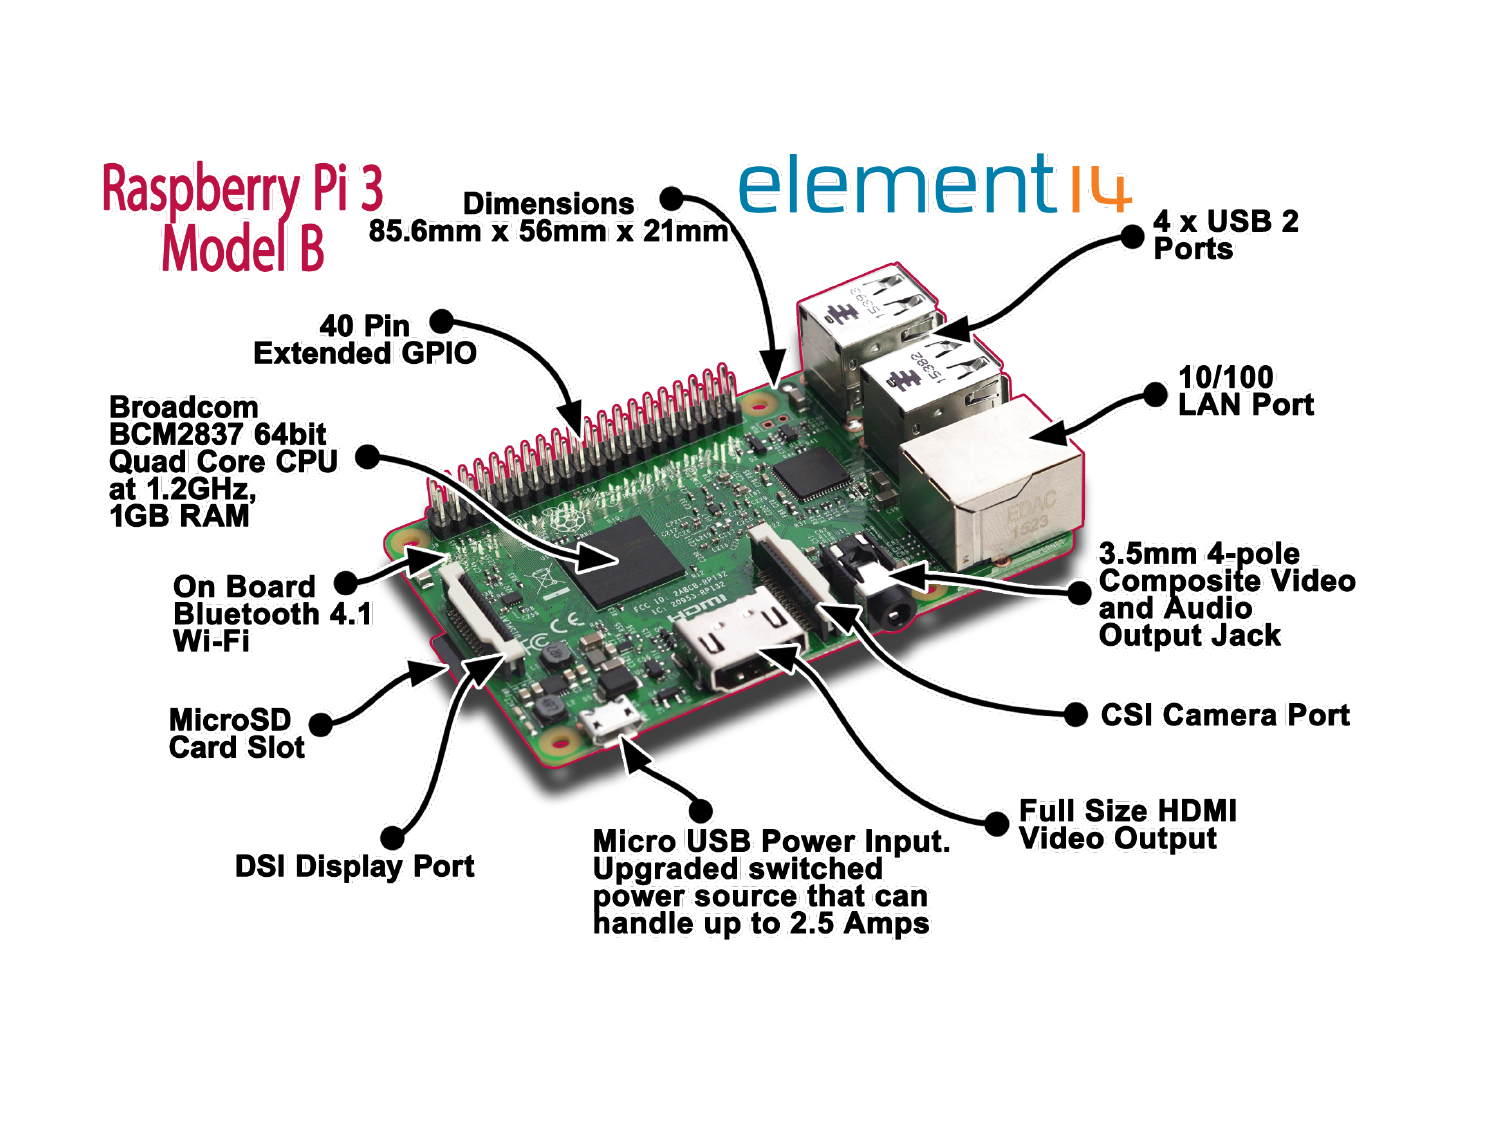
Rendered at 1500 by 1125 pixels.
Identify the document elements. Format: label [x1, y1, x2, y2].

picture [87, 137, 1375, 951]
